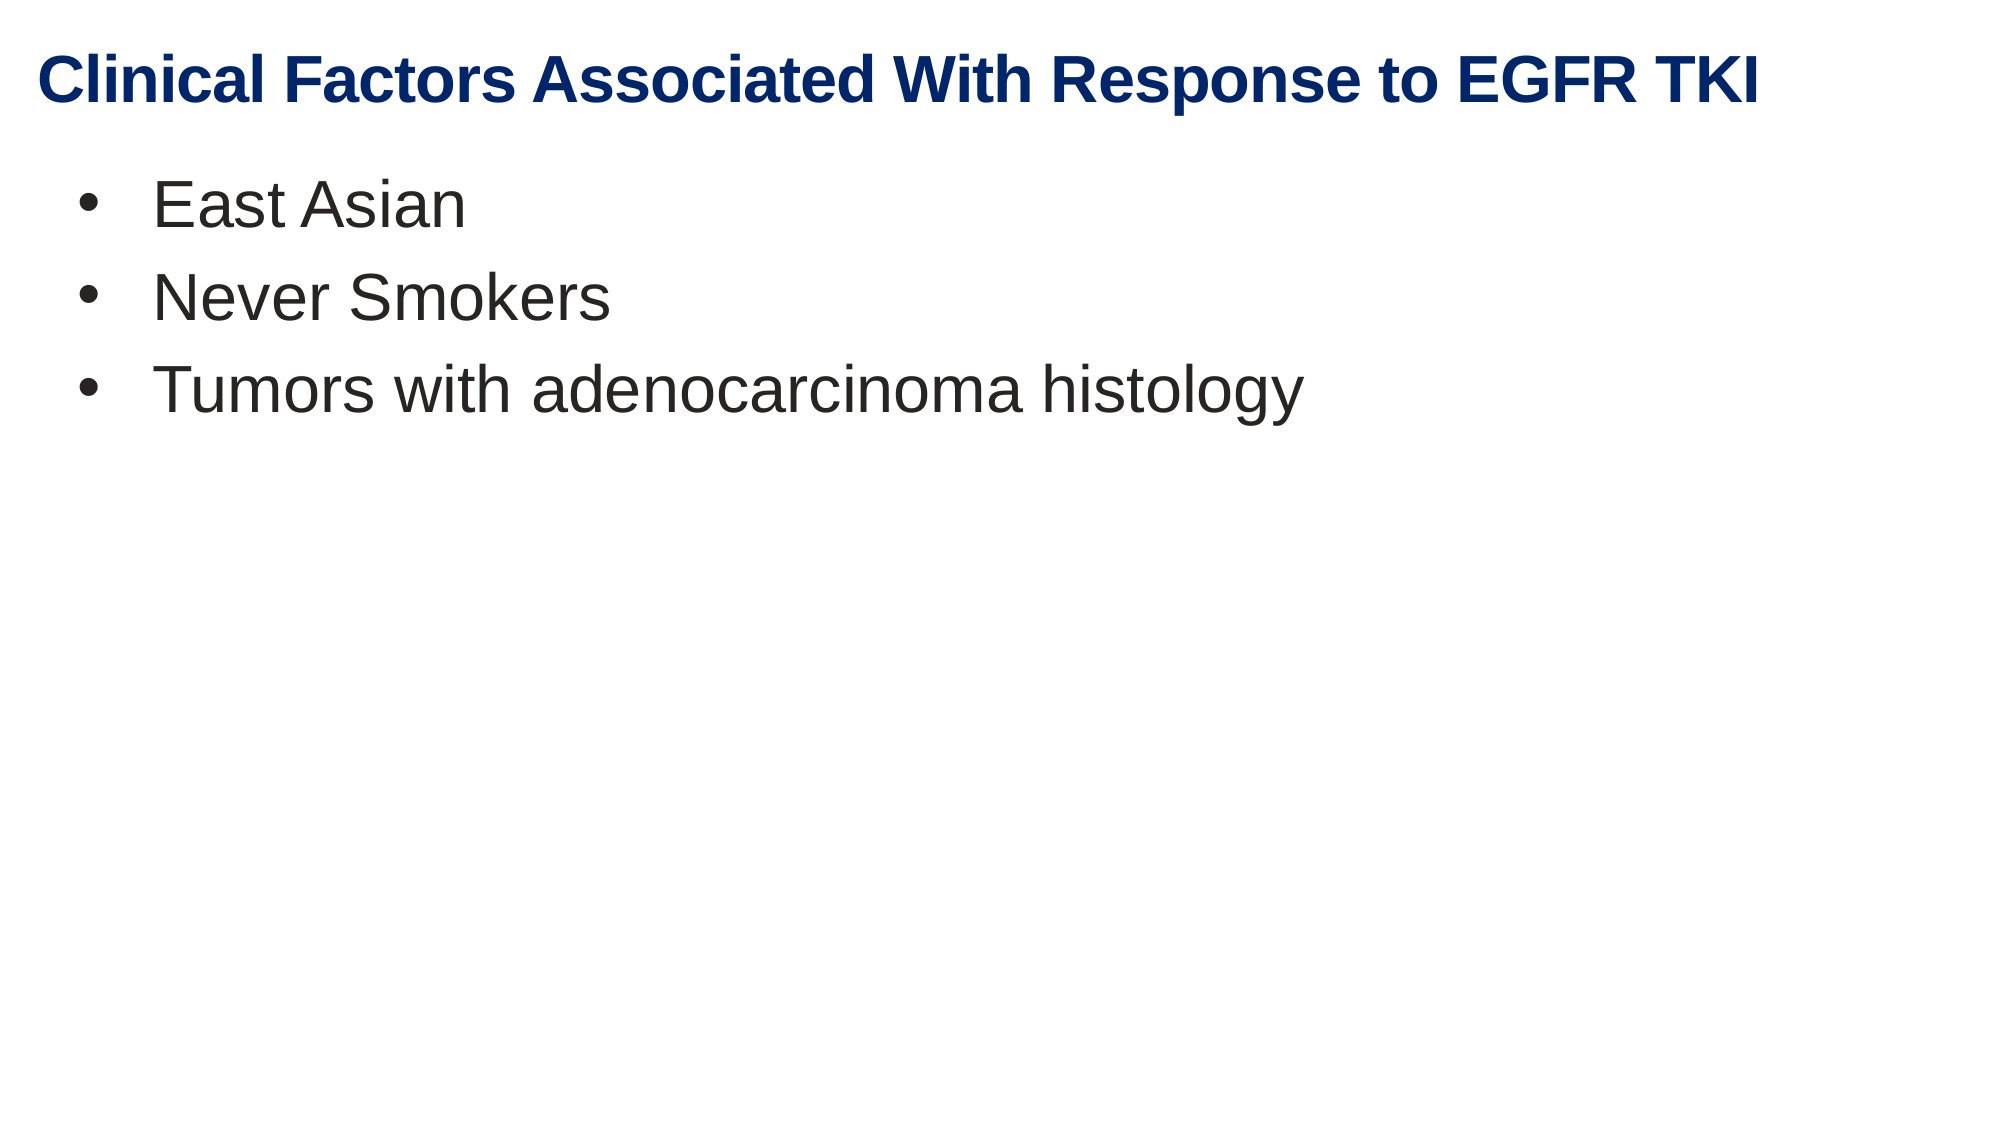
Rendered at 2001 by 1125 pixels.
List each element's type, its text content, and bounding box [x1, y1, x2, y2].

title Clinical Factors Associated With Response to EGFR TKI [37, 45, 1900, 233]
list East Asian Never Smokers Tumors with adenocarcinoma histology [77, 161, 1947, 1011]
